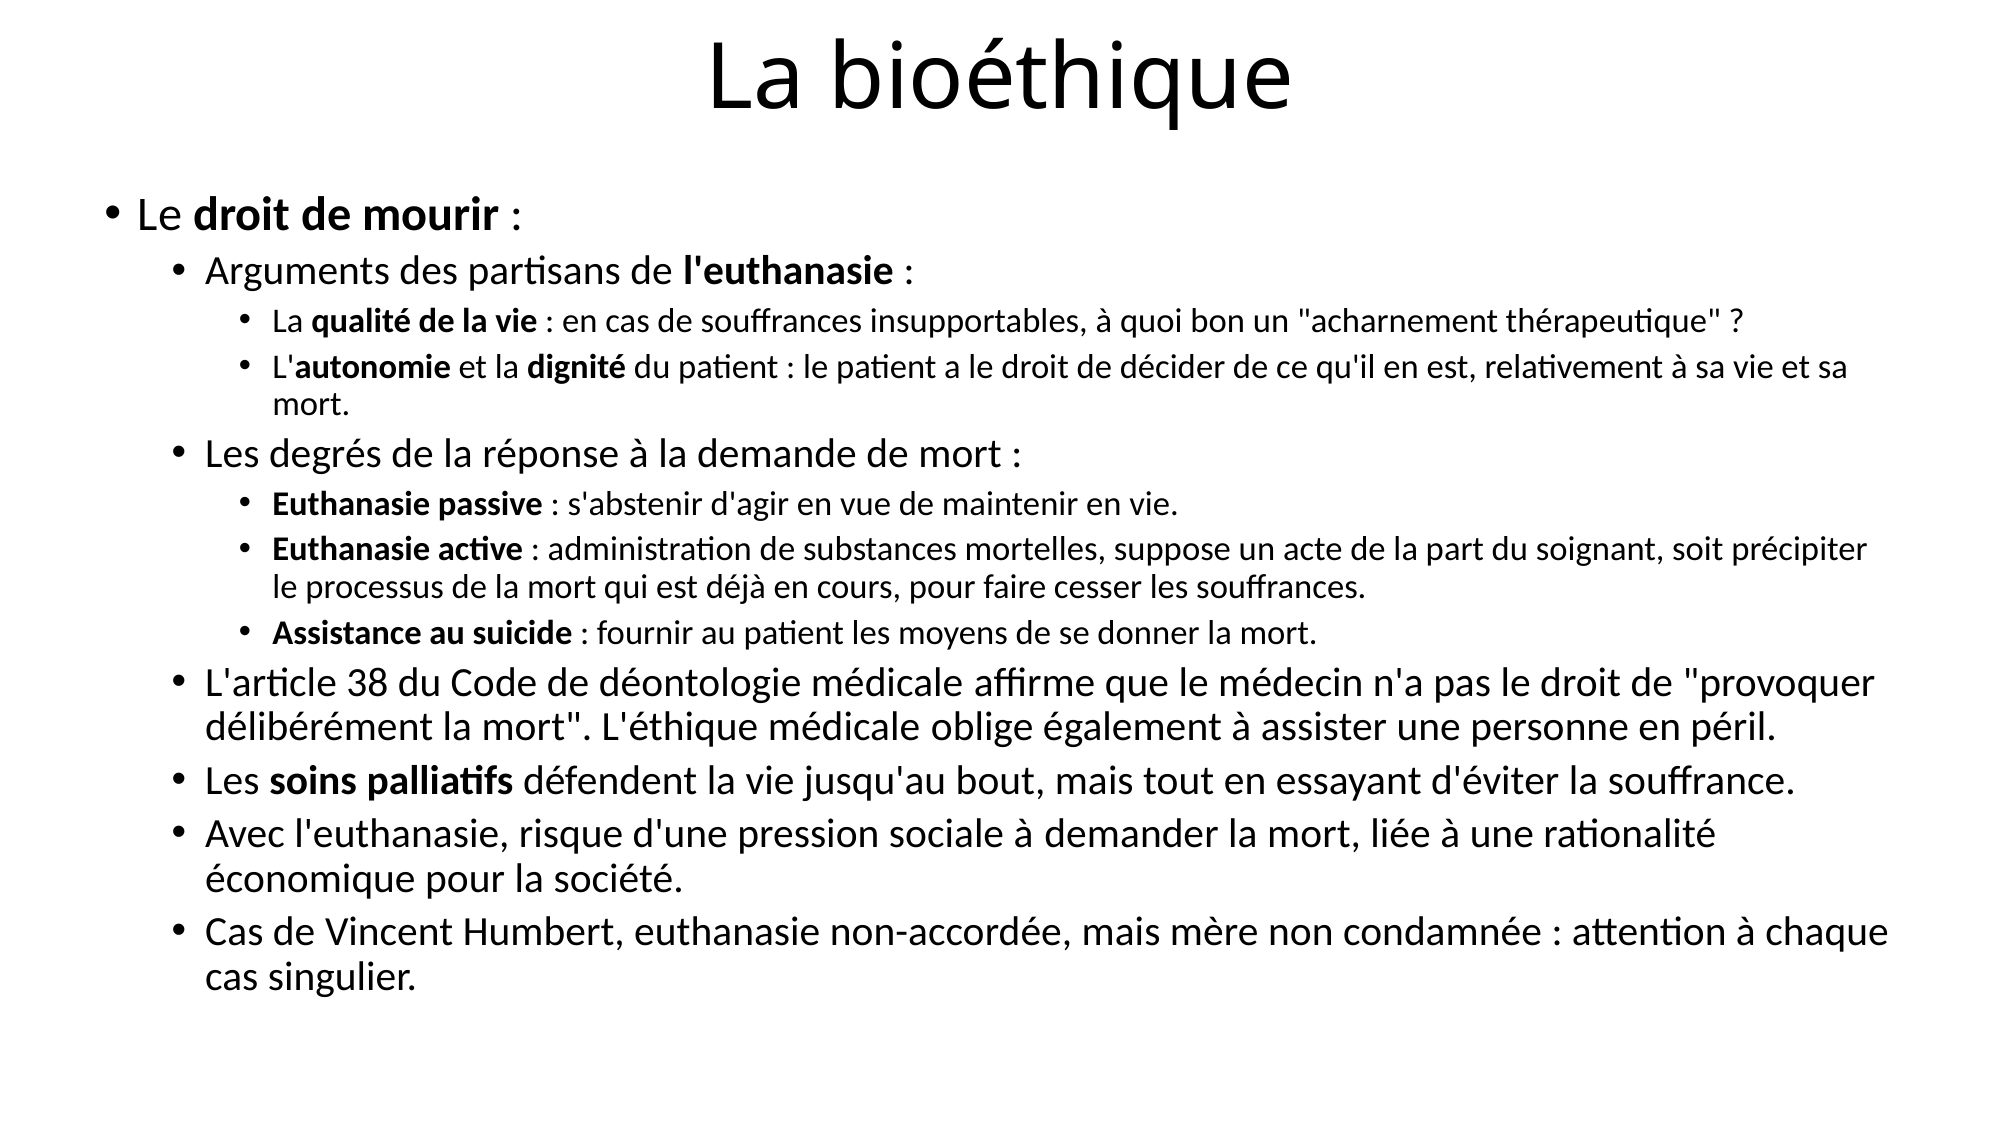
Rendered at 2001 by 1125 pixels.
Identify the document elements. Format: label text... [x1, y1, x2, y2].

list Le droit de mourir : Arguments des partisans de l'euthanasie : La qualité de la vie : en cas de souffrances insupportables, à quoi bon un "acharnement thérapeutique" ? L'autonomie et la dignité du patient : le patient a le droit de décider de ce qu'il en est, relativement à sa vie et sa mort. Les degrés de la réponse à la demande de mort : Euthanasie passive : s'abstenir d'agir en vue de maintenir en vie. Euthanasie active : administration de substances mortelles, suppose un acte de la part du soignant, soit précipiter le processus de la mort qui est déjà en cours, pour faire cesser les souffrances. Assistance au suicide : fournir au patient les moyens de se donner la mort. L'article 38 du Code de déontologie médicale affirme que le médecin n'a pas le droit de "provoquer délibérément la mort". L'éthique médicale oblige également à assister une personne en péril. Les soins palliatifs défendent la vie jusqu'au bout, mais tout en essayant d'éviter la souffrance. Avec l'euthanasie, risque d'une pression sociale à demander la mort, liée à une rationalité économique pour la société. Cas de Vincent Humbert, euthanasie non-accordée, mais mère non condamnée : attention à chaque cas singulier. [89, 180, 1913, 1049]
title La bioéthique [137, 21, 1863, 137]
